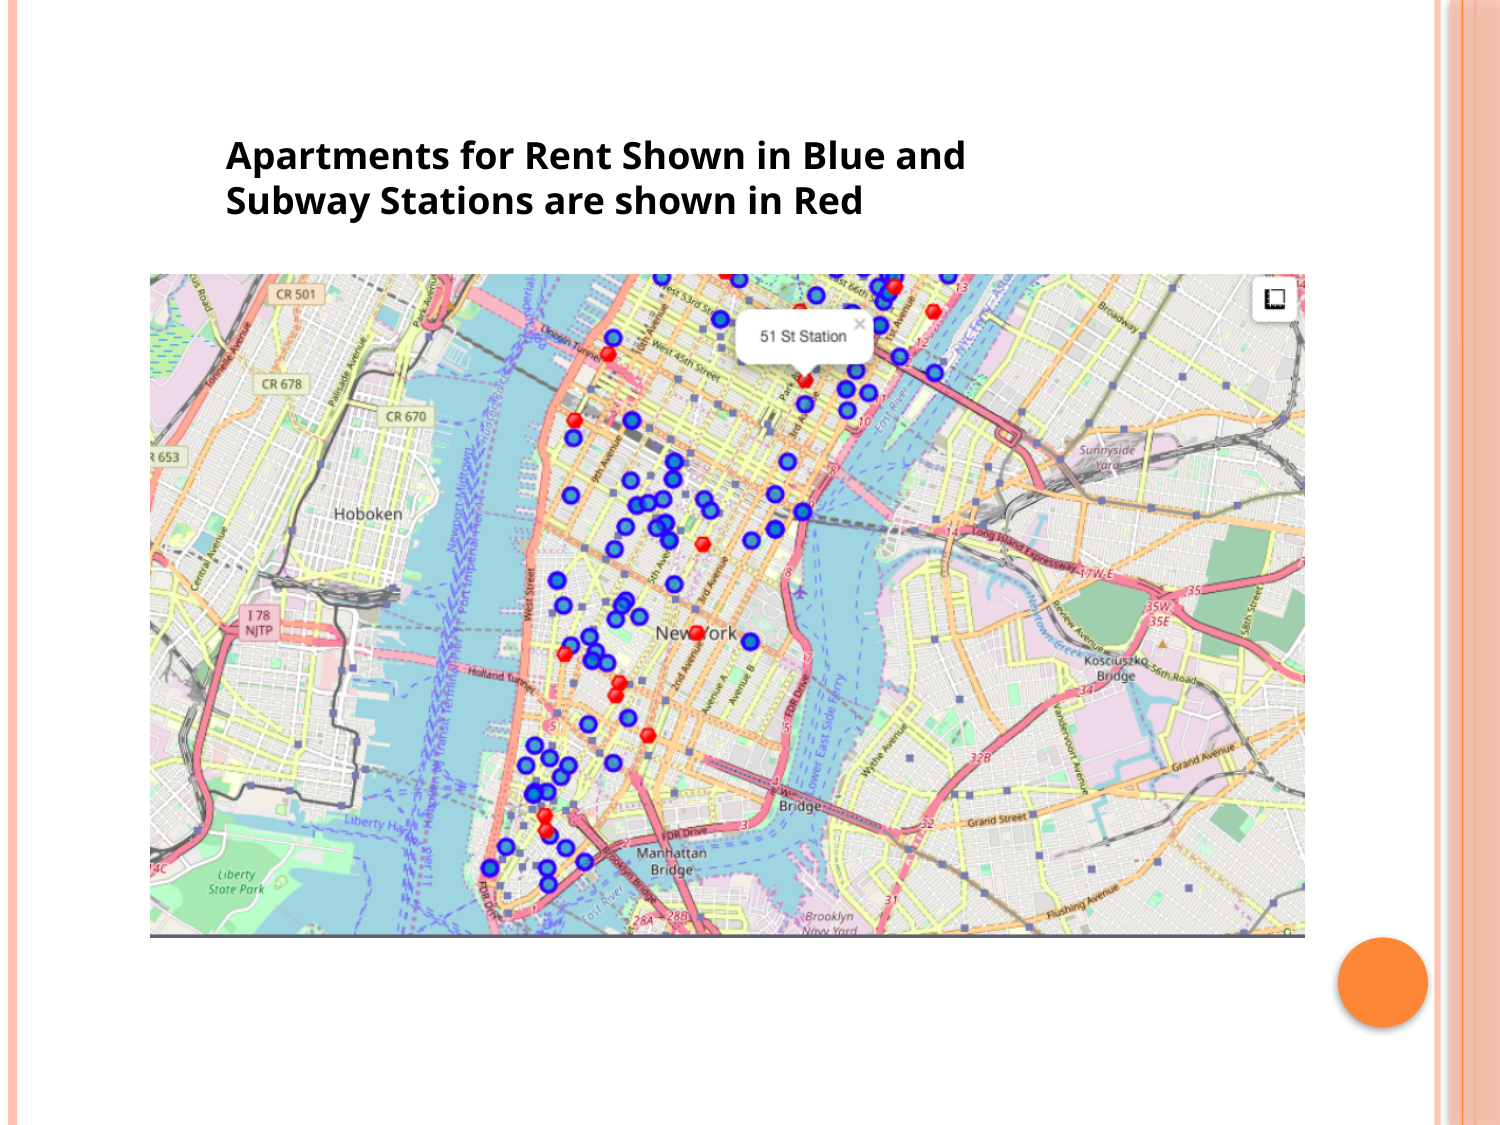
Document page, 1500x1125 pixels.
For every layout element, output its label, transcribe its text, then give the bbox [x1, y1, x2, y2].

picture [149, 274, 1306, 938]
text_box Apartments for Rent Shown in Blue and Subway Stations are shown in Red [211, 124, 983, 230]
